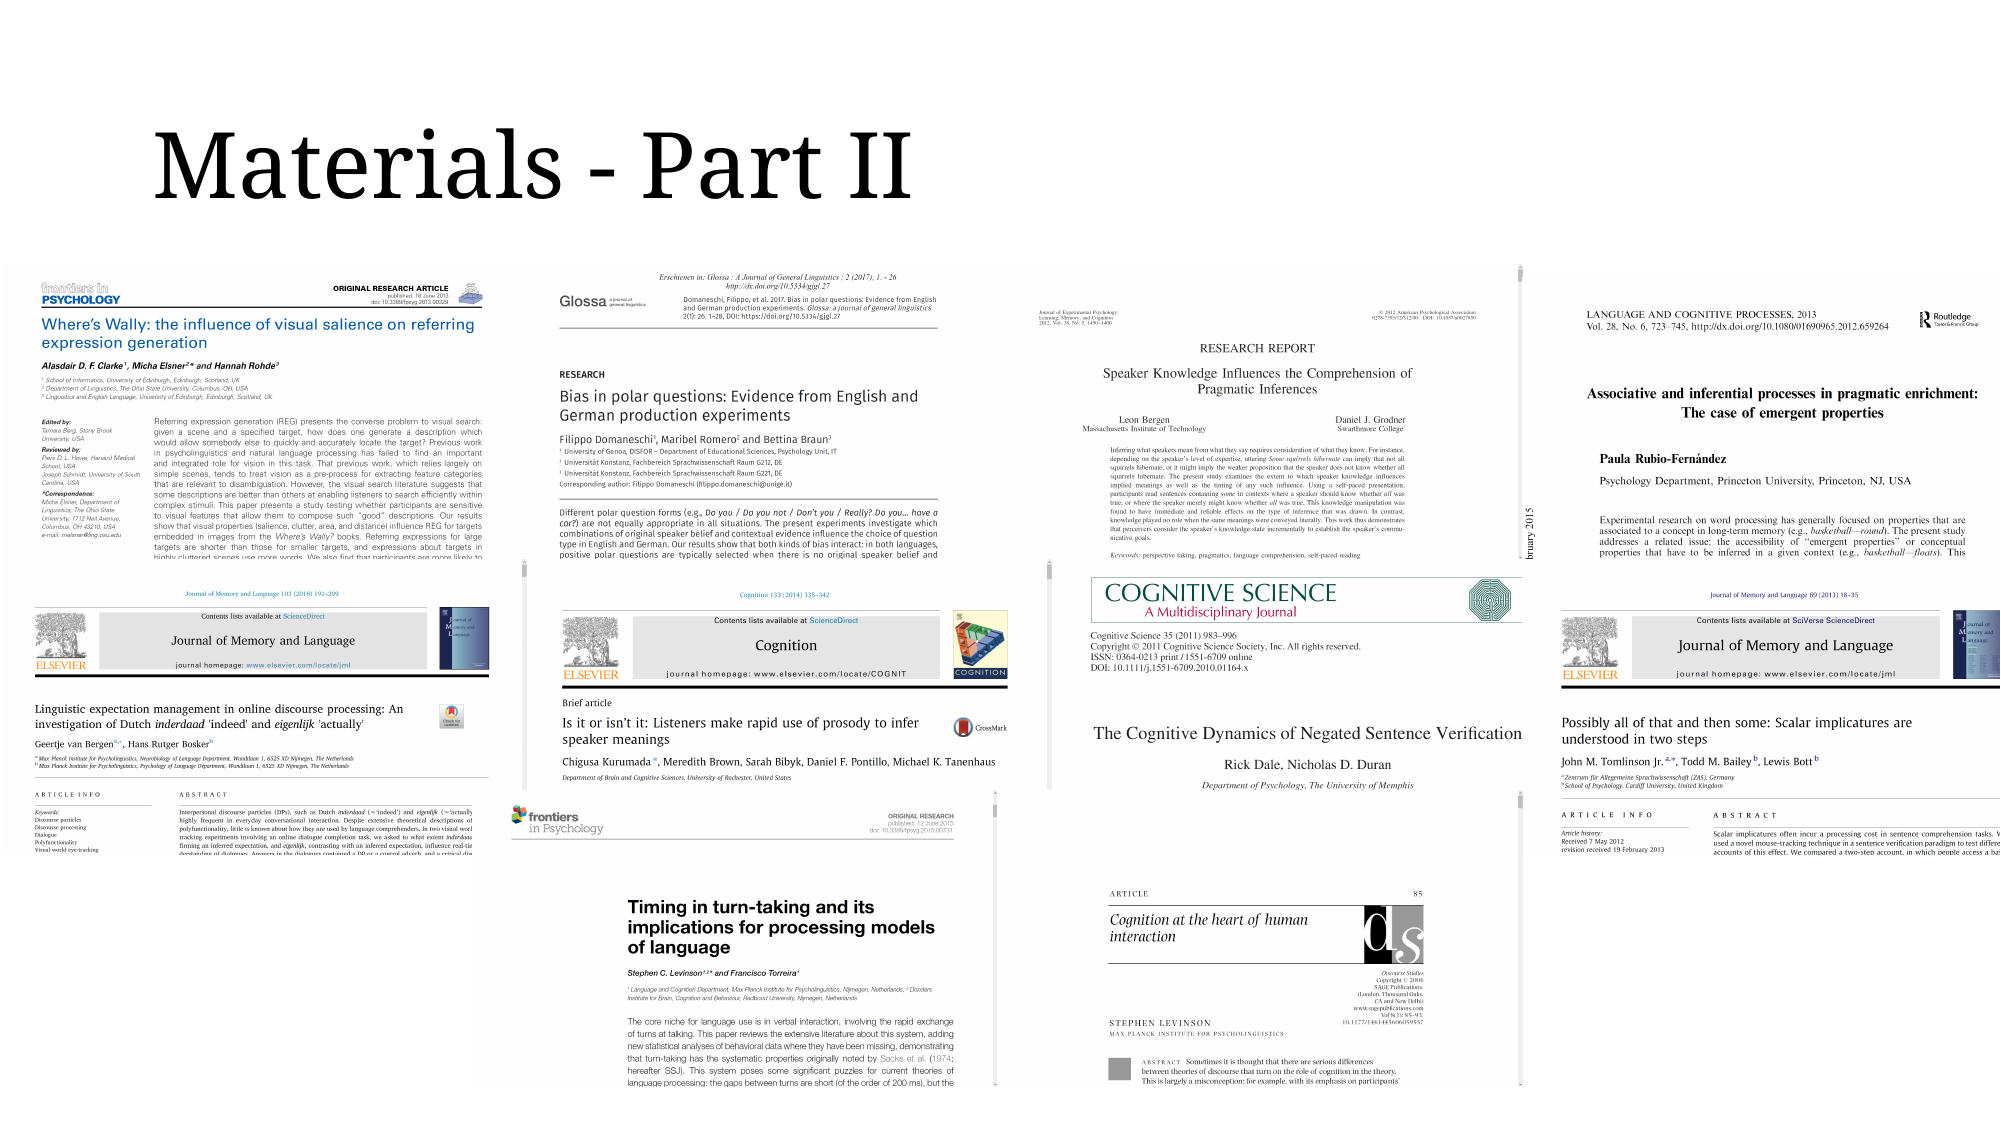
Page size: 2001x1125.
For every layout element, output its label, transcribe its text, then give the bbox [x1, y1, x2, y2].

title Materials - Part II [137, 59, 1863, 277]
picture [1, 264, 2000, 1087]
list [1, 264, 484, 559]
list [997, 264, 1523, 559]
